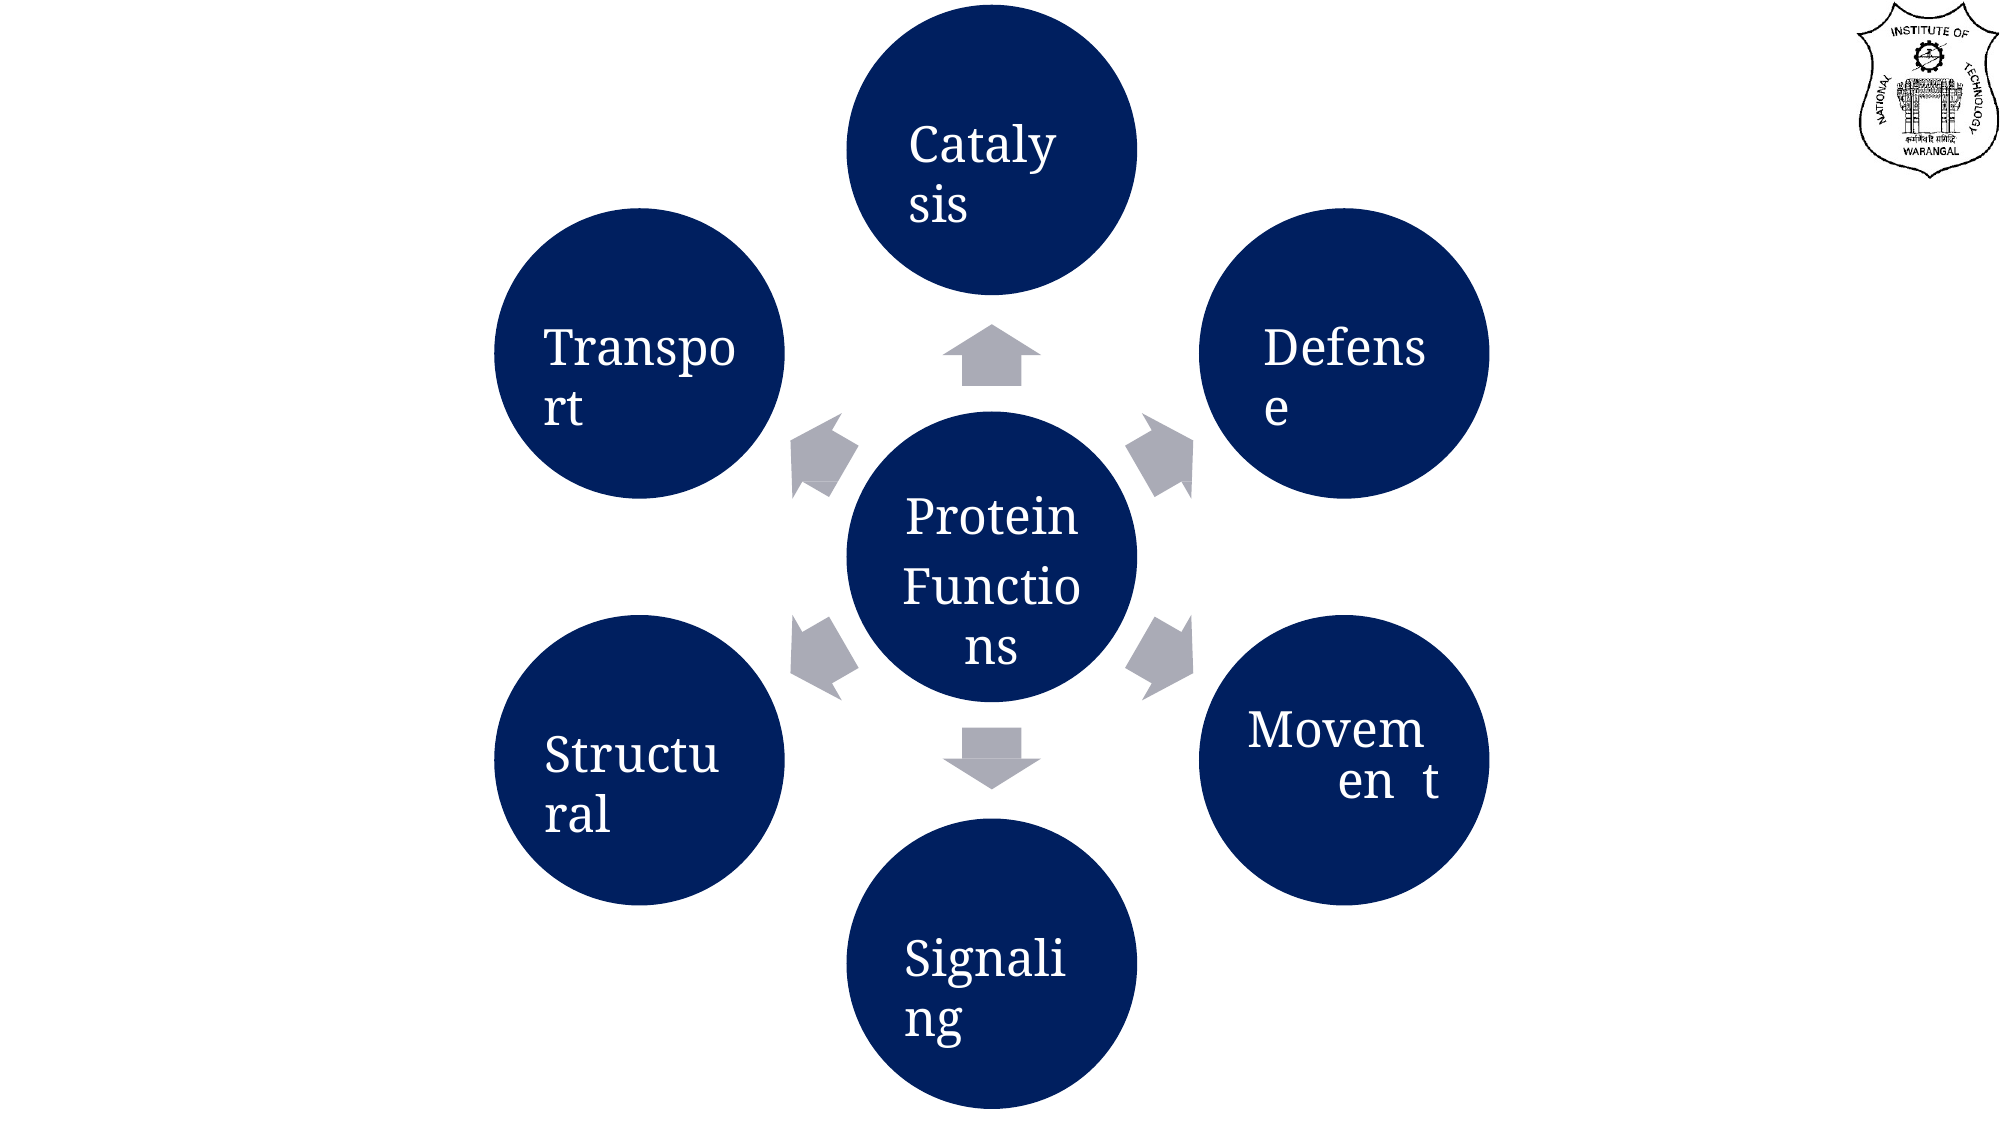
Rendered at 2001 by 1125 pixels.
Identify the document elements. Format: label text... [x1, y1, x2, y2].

text_box [1125, 614, 1194, 701]
text_box Defense [1261, 313, 1427, 436]
text_box Movemen t [1245, 695, 1445, 808]
text_box [846, 4, 1138, 268]
text_box [846, 818, 1138, 1109]
text_box [942, 727, 1042, 790]
text_box [846, 411, 1138, 663]
text_box [1198, 615, 1490, 906]
title Catalysis [906, 110, 1078, 301]
text_box [494, 615, 785, 906]
text_box [907, 675, 1077, 703]
text_box [1198, 208, 1490, 499]
picture [1856, 1, 2000, 179]
text_box [790, 413, 859, 499]
text_box Signaling [902, 924, 1082, 1047]
text_box Transport [541, 313, 738, 436]
text_box [494, 208, 785, 499]
text_box [790, 614, 859, 701]
text_box Structural [542, 720, 737, 843]
text_box [942, 324, 1042, 386]
text_box [1125, 413, 1194, 499]
text_box Protein Functions [892, 471, 1092, 675]
